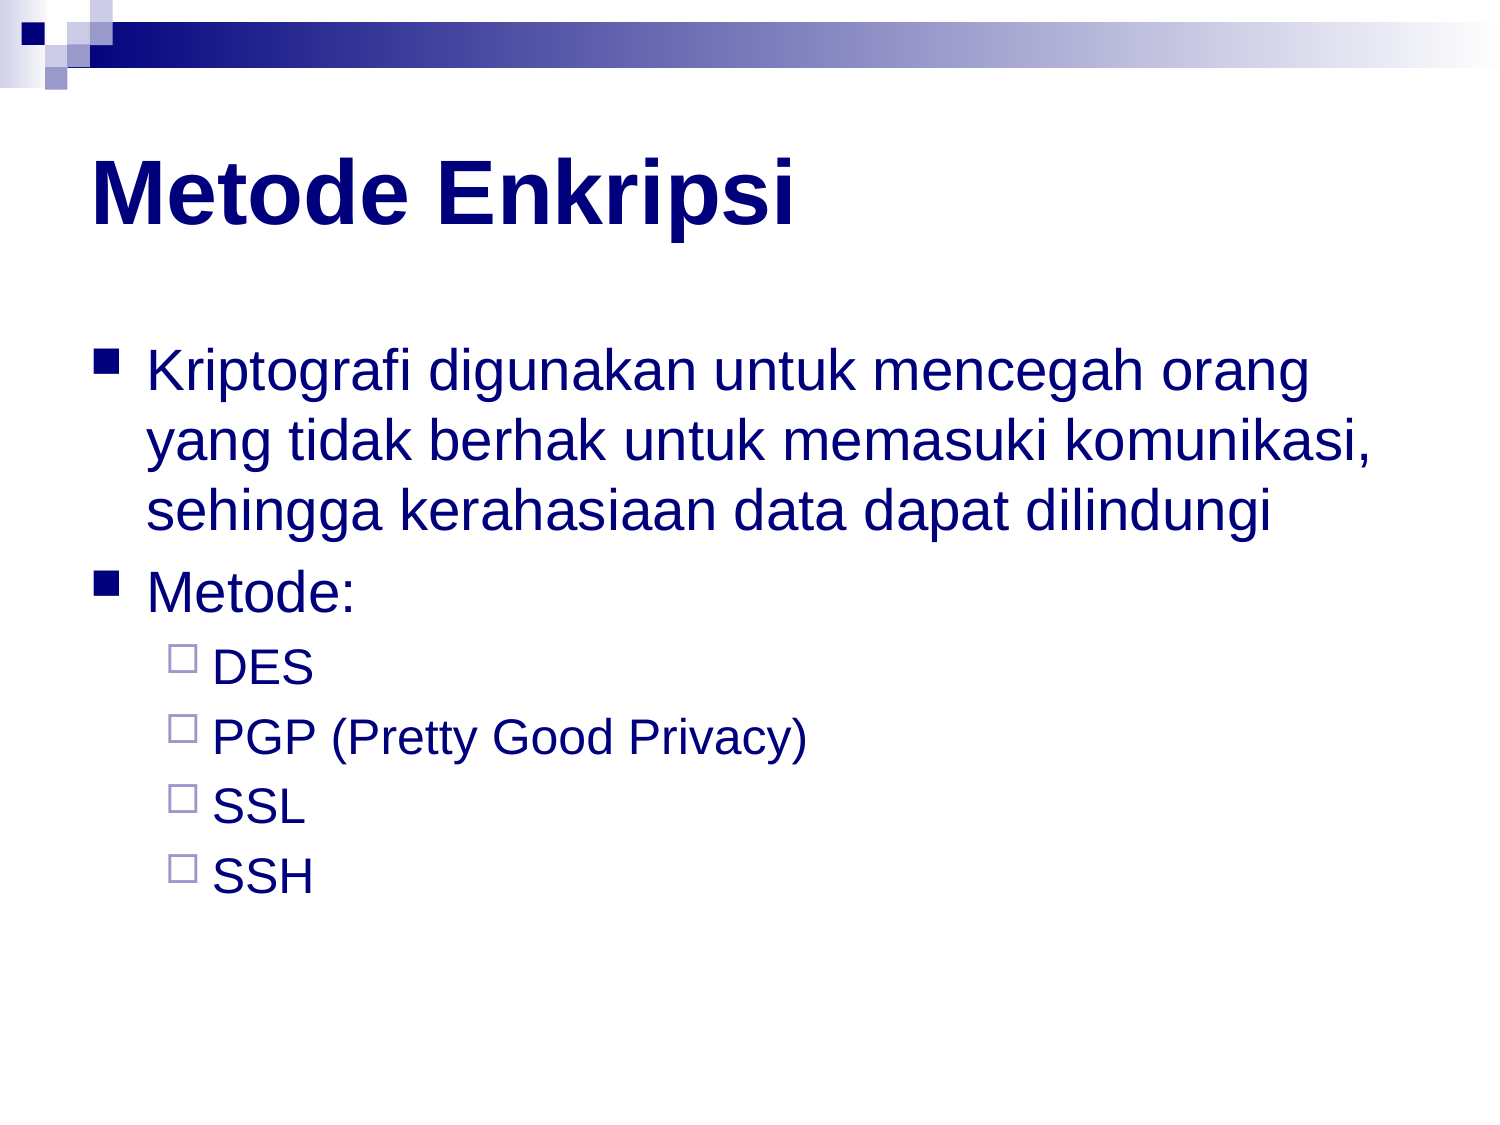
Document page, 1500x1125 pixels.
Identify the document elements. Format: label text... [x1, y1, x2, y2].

title Metode Enkripsi [75, 75, 1425, 300]
list Kriptografi digunakan untuk mencegah orang yang tidak berhak untuk memasuki komunikasi, sehingga kerahasiaan data dapat dilindungi Metode: DES PGP (Pretty Good Privacy) SSL SSH [75, 324, 1425, 963]
